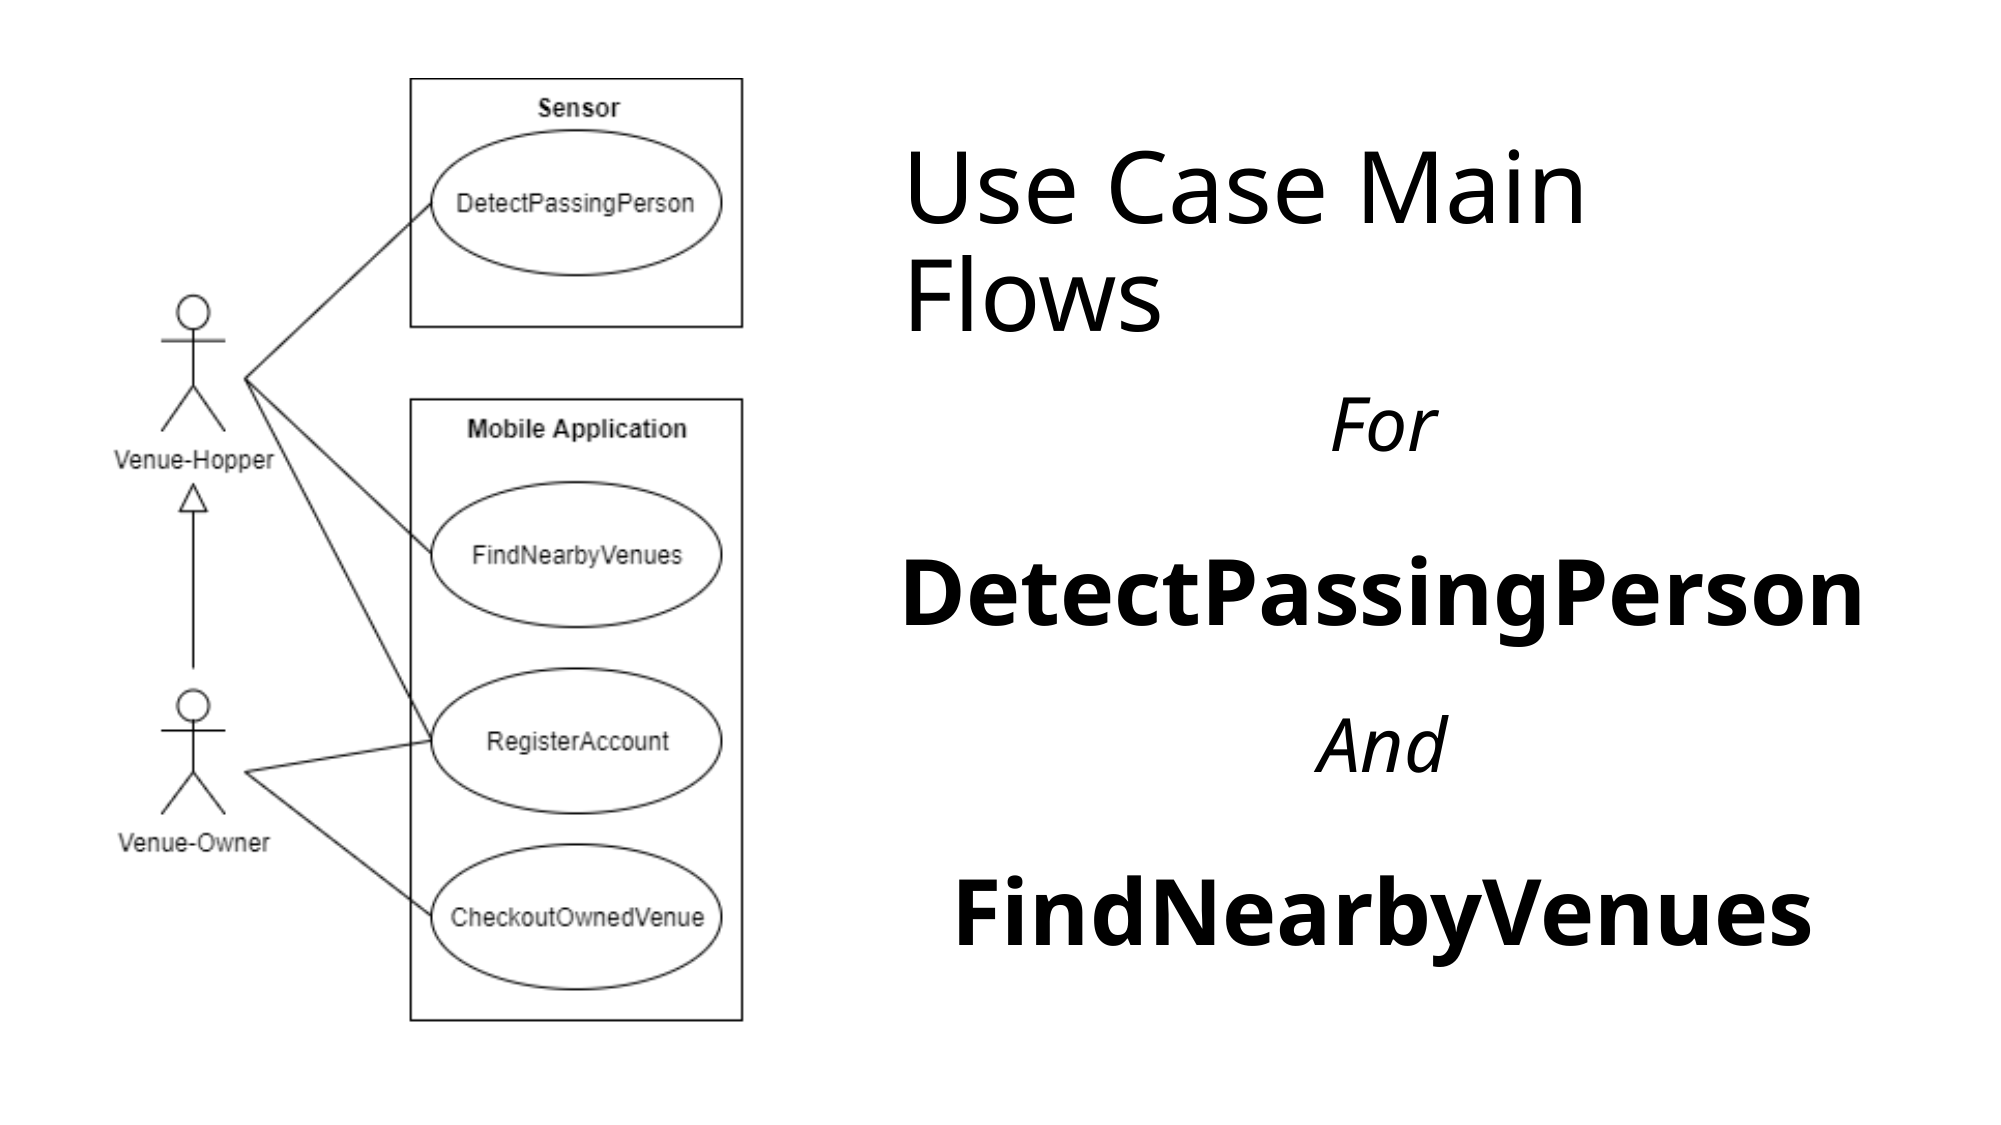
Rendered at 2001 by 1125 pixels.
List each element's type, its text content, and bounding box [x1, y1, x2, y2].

text_box For DetectPassingPerson And FindNearbyVenues [862, 361, 1904, 1088]
title Use Case Main Flows [887, 128, 1880, 361]
picture [112, 78, 754, 1024]
